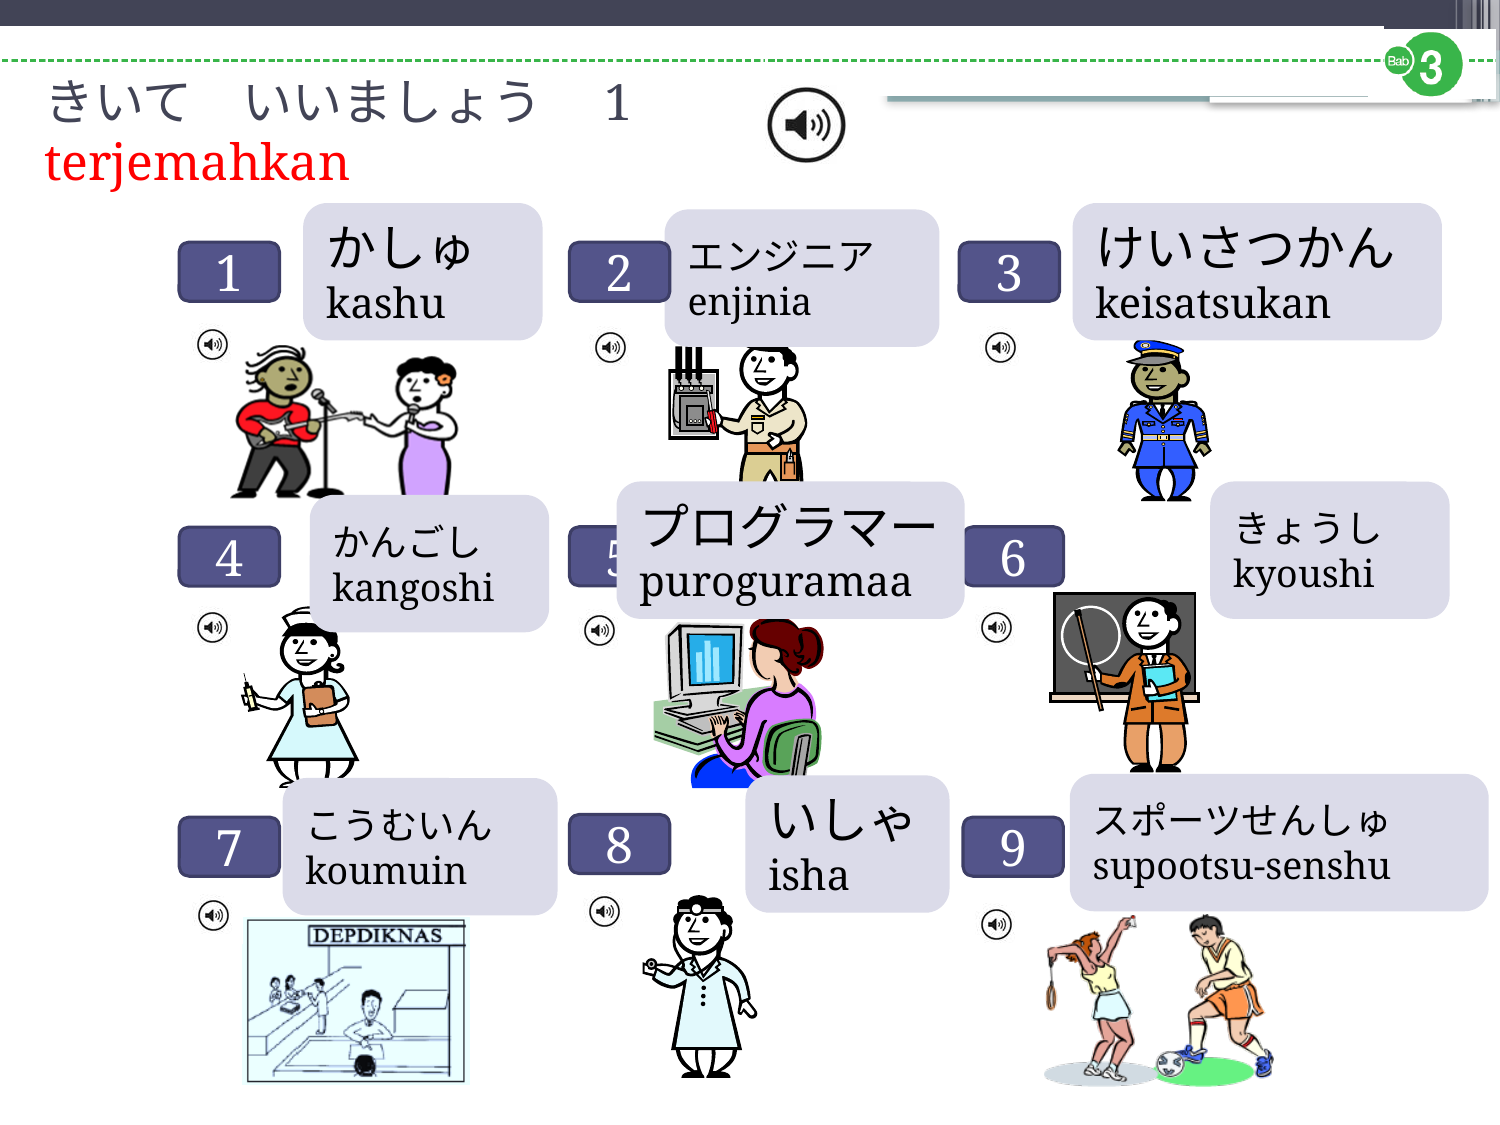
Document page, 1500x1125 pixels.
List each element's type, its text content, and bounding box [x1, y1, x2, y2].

text_box 5 [567, 525, 616, 588]
text_box エンジニア enjinia [664, 209, 940, 347]
picture [1044, 914, 1275, 1087]
picture [668, 338, 810, 518]
text_box 3 [957, 240, 1062, 303]
text_box 7 [177, 815, 282, 878]
picture [1116, 338, 1213, 502]
text_box 6 [965, 525, 1066, 588]
picture [653, 615, 824, 790]
picture [183, 884, 470, 1086]
text_box 9 [961, 815, 1065, 878]
text_box プログラマー puroguramaa [616, 481, 965, 619]
picture [764, 84, 848, 165]
picture [965, 894, 1026, 955]
picture [642, 894, 759, 1079]
picture [182, 314, 461, 512]
picture [182, 597, 360, 789]
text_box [0, 26, 1497, 99]
text_box いしゃisha [745, 775, 950, 913]
text_box 1 [177, 240, 282, 303]
text_box 2 [567, 240, 672, 303]
text_box きょうしkyoushi [1210, 481, 1450, 619]
picture [569, 600, 629, 660]
picture [1048, 591, 1201, 773]
text_box こうむいんkoumuin [282, 777, 558, 916]
text_box 4 [177, 525, 282, 588]
picture [965, 597, 1026, 657]
text_box スポーツせんしゅ supootsu-senshu [1069, 773, 1489, 912]
text_box 8 [567, 812, 672, 876]
picture [970, 317, 1030, 377]
text_box かんごし kangoshi [309, 494, 550, 633]
text_box かしゅ kashu [303, 203, 543, 341]
text_box けいさつかんkeisatsukan [1072, 203, 1442, 341]
title きいて いいましょう 1 terjemahkan [29, 109, 823, 183]
picture [580, 317, 641, 377]
picture [574, 881, 634, 941]
